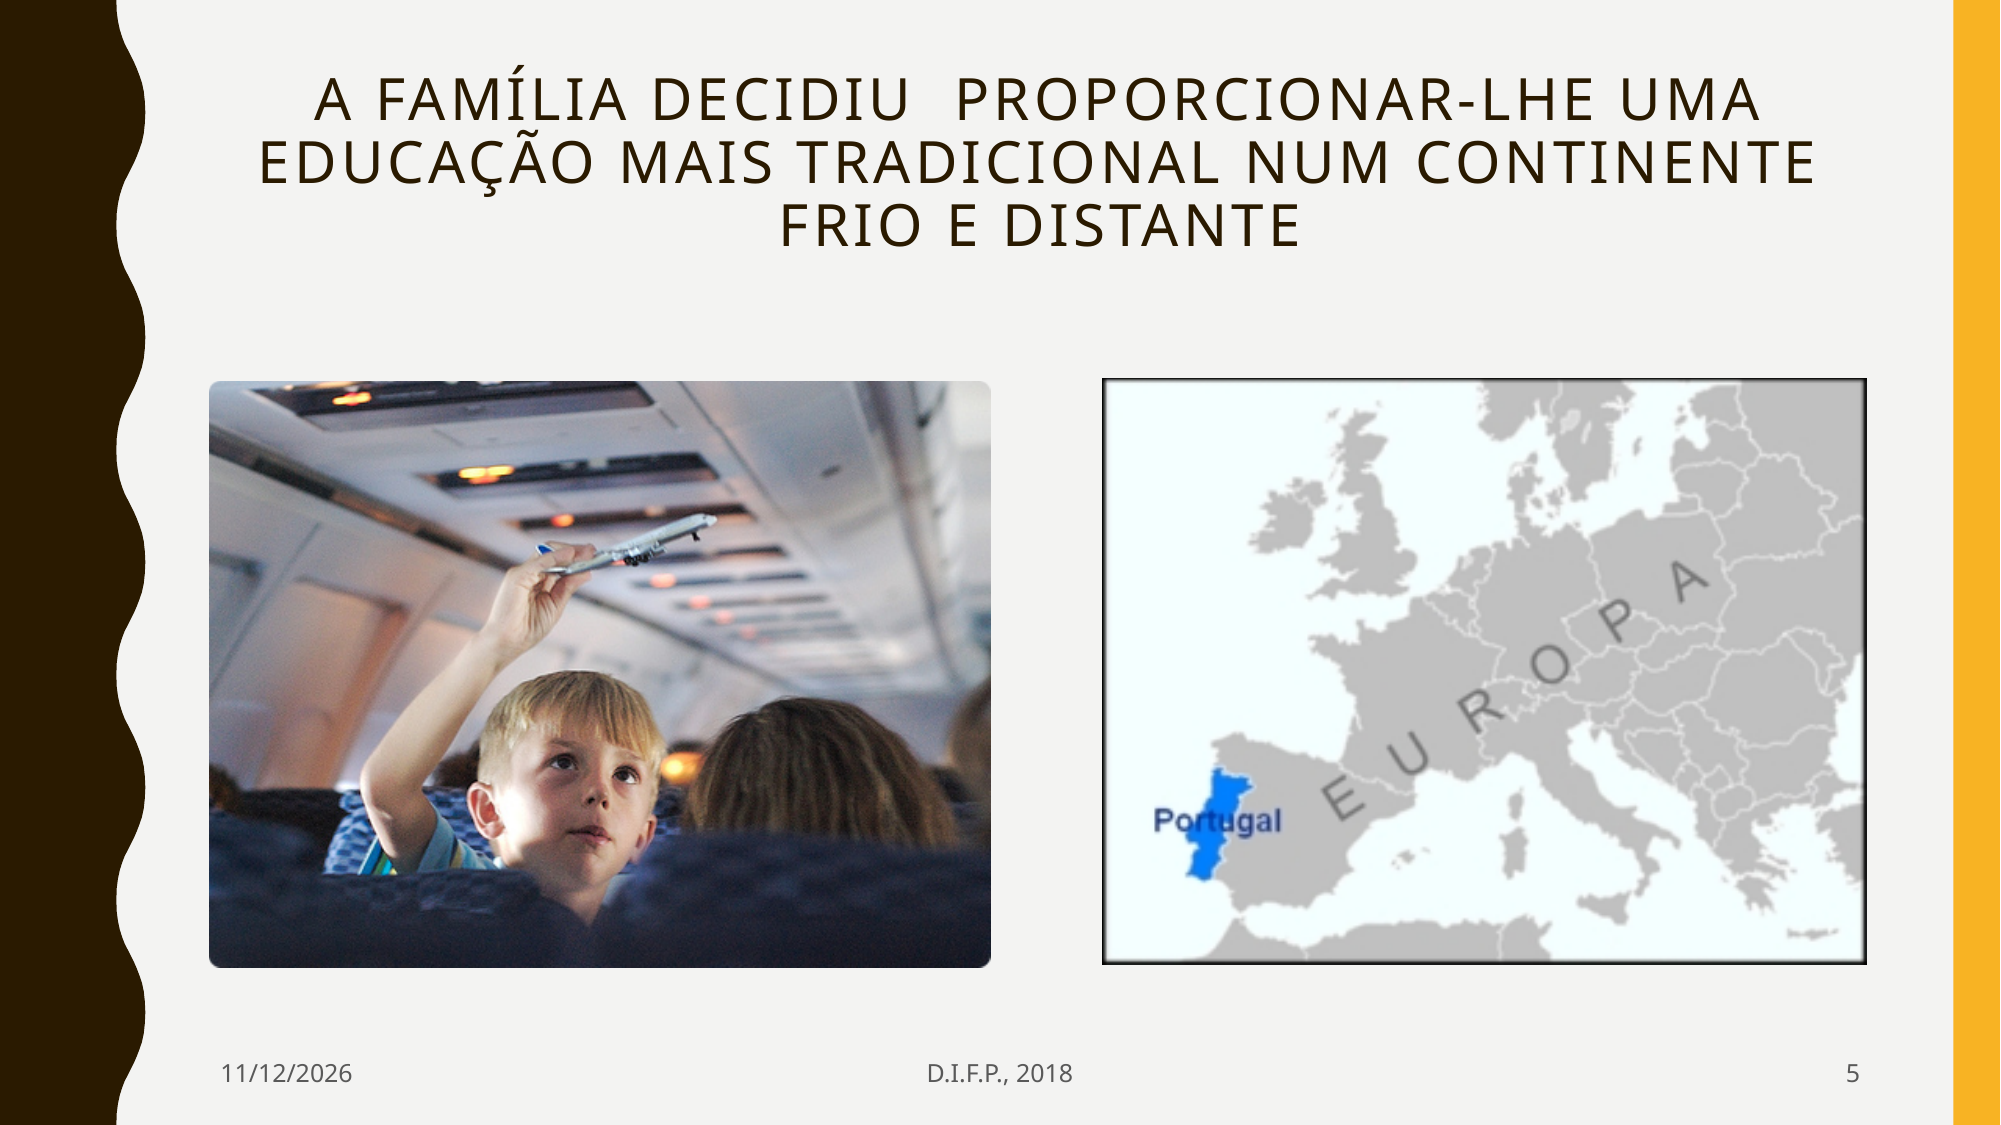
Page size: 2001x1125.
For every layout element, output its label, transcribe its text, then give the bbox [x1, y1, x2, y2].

footer D.I.F.P., 2018 [662, 1045, 1338, 1103]
title a família decidiu proporcionar-lhe uma educação mais tradicional num continente frio e distante [205, 62, 1875, 308]
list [1102, 378, 1867, 965]
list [209, 381, 991, 968]
slide_number 4 [1412, 1045, 1875, 1103]
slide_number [205, 1045, 588, 1103]
